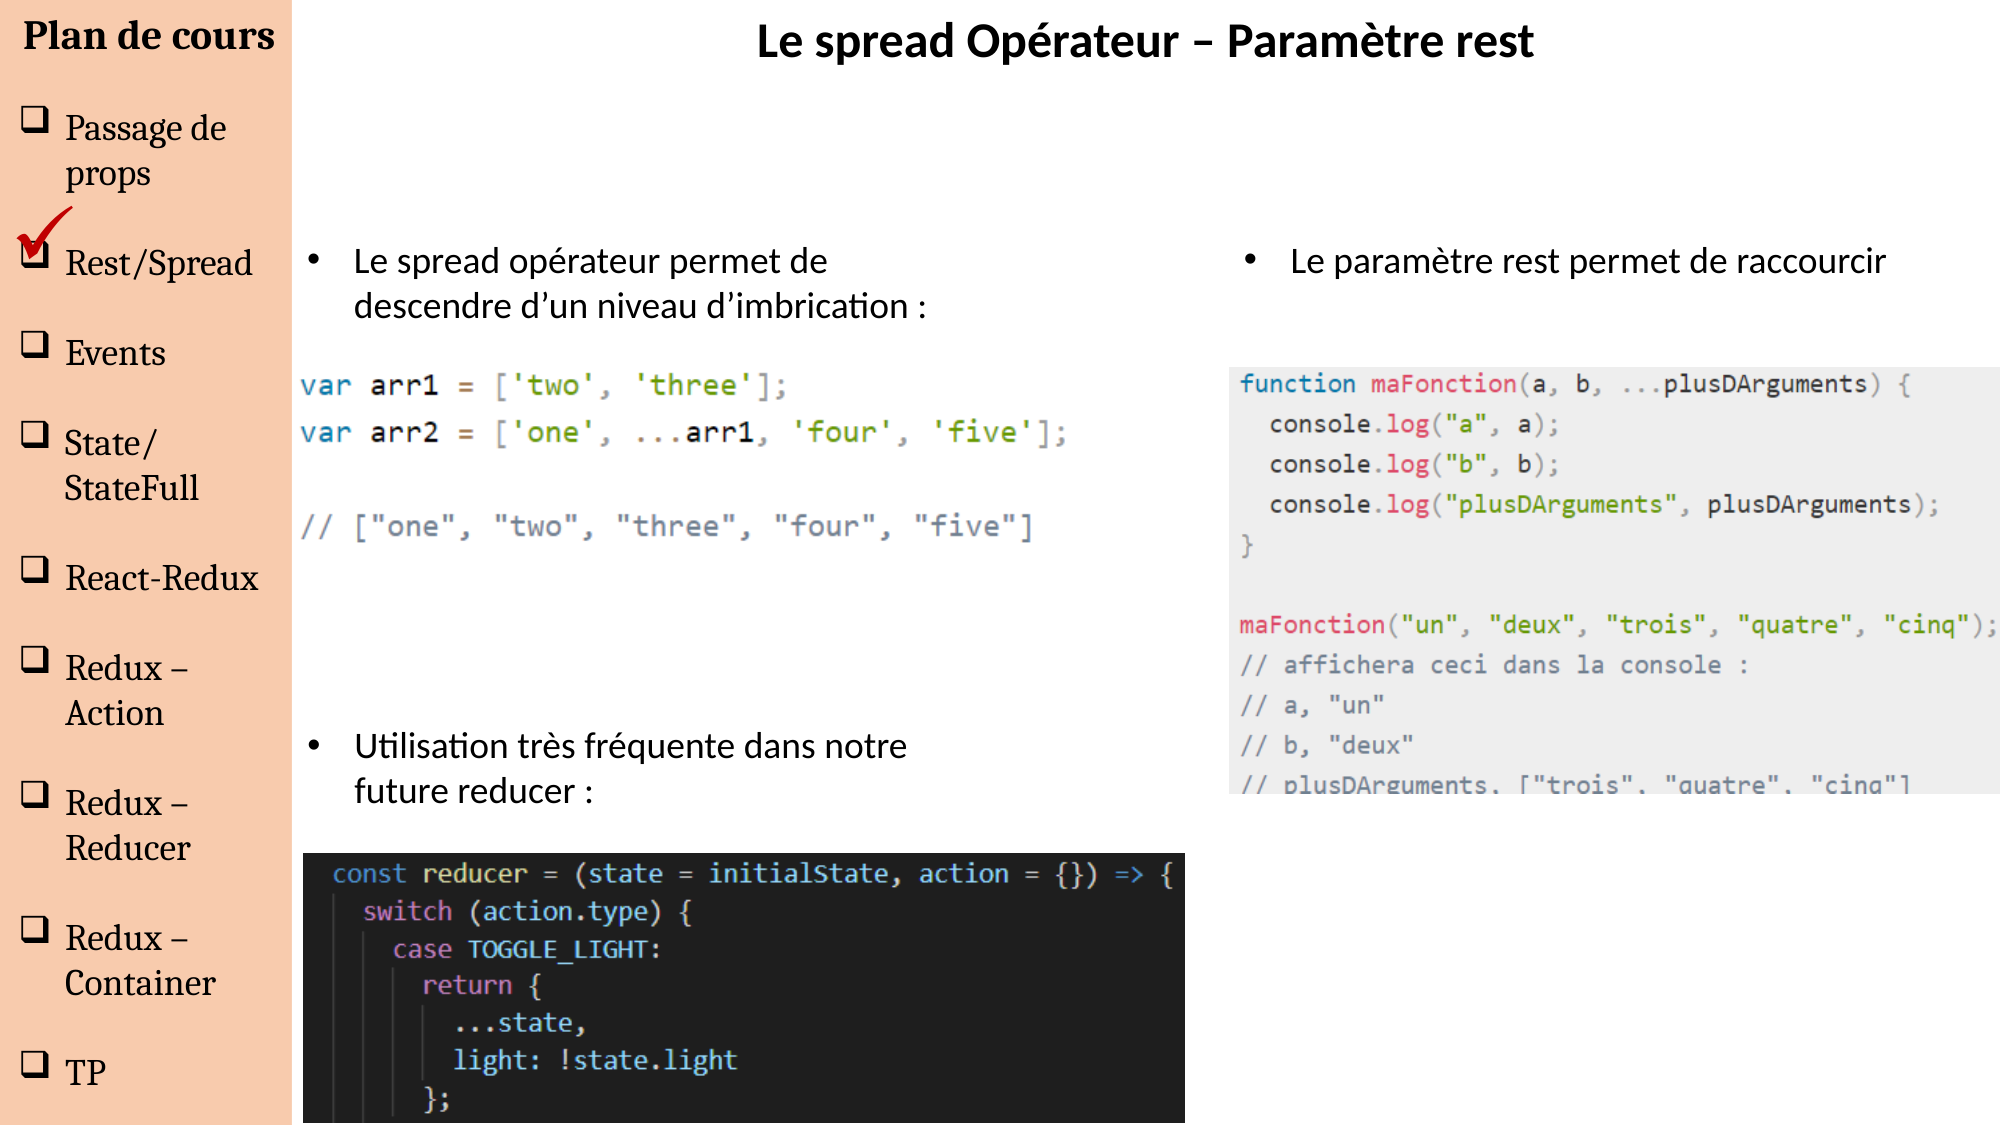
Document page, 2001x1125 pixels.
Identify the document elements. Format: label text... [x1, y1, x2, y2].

picture [303, 853, 1185, 1123]
picture [1229, 367, 2000, 794]
picture [292, 367, 1079, 563]
text_box Le spread opérateur permet de descendre d’un niveau d’imbrication : [292, 229, 1000, 334]
text_box [0, 193, 204, 308]
text_box Utilisation très fréquente dans notre future reducer : [292, 714, 1001, 819]
text_box Le spread Opérateur – Paramètre rest [292, 0, 2000, 75]
text_box Le paramètre rest permet de raccourcir [1228, 229, 1937, 289]
